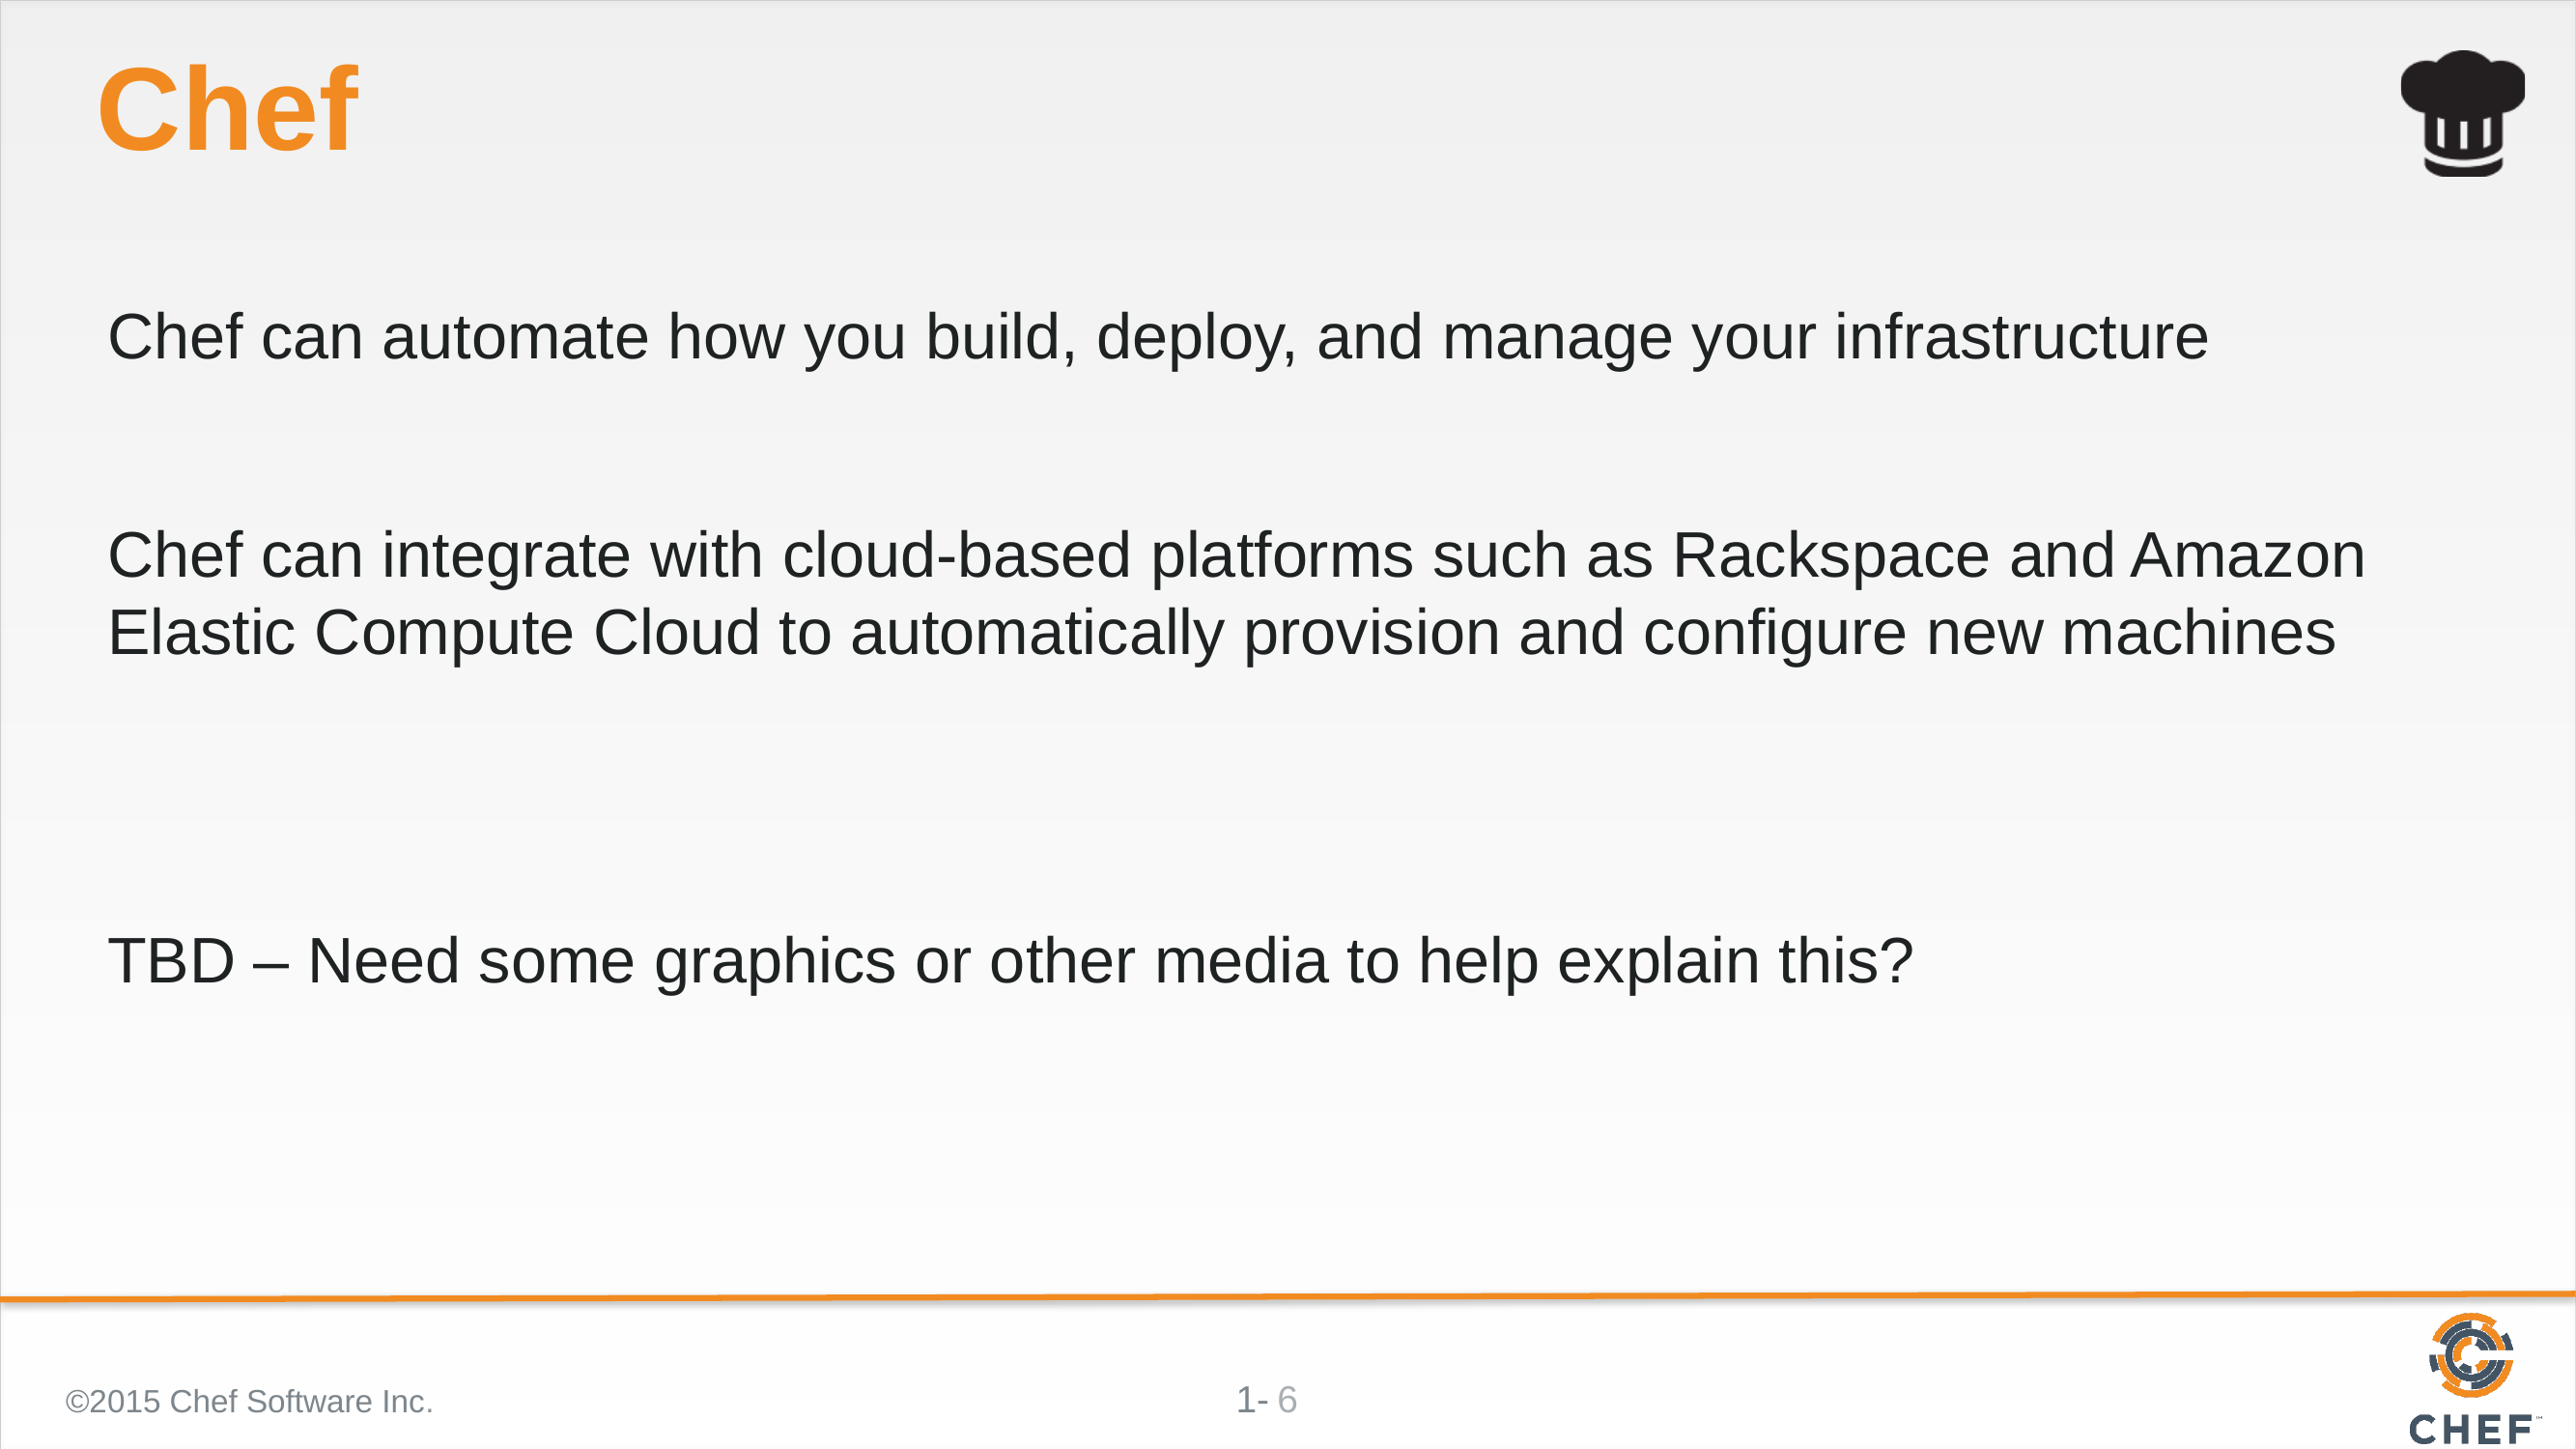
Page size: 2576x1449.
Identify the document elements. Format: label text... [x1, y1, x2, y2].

slide_number 6 [998, 1359, 1578, 1437]
list Chef can automate how you build, deploy, and manage your infrastructure Chef can integrate with cloud-based platforms such as Rackspace and Amazon Elastic Compute Cloud to automatically provision and configure new machines TBD – Need some graphics or other media to help explain this? [107, 294, 2379, 1142]
footer ©2015 Chef Software Inc. [51, 1359, 952, 1440]
picture [2399, 1297, 2550, 1449]
title Chef [96, 48, 2463, 180]
